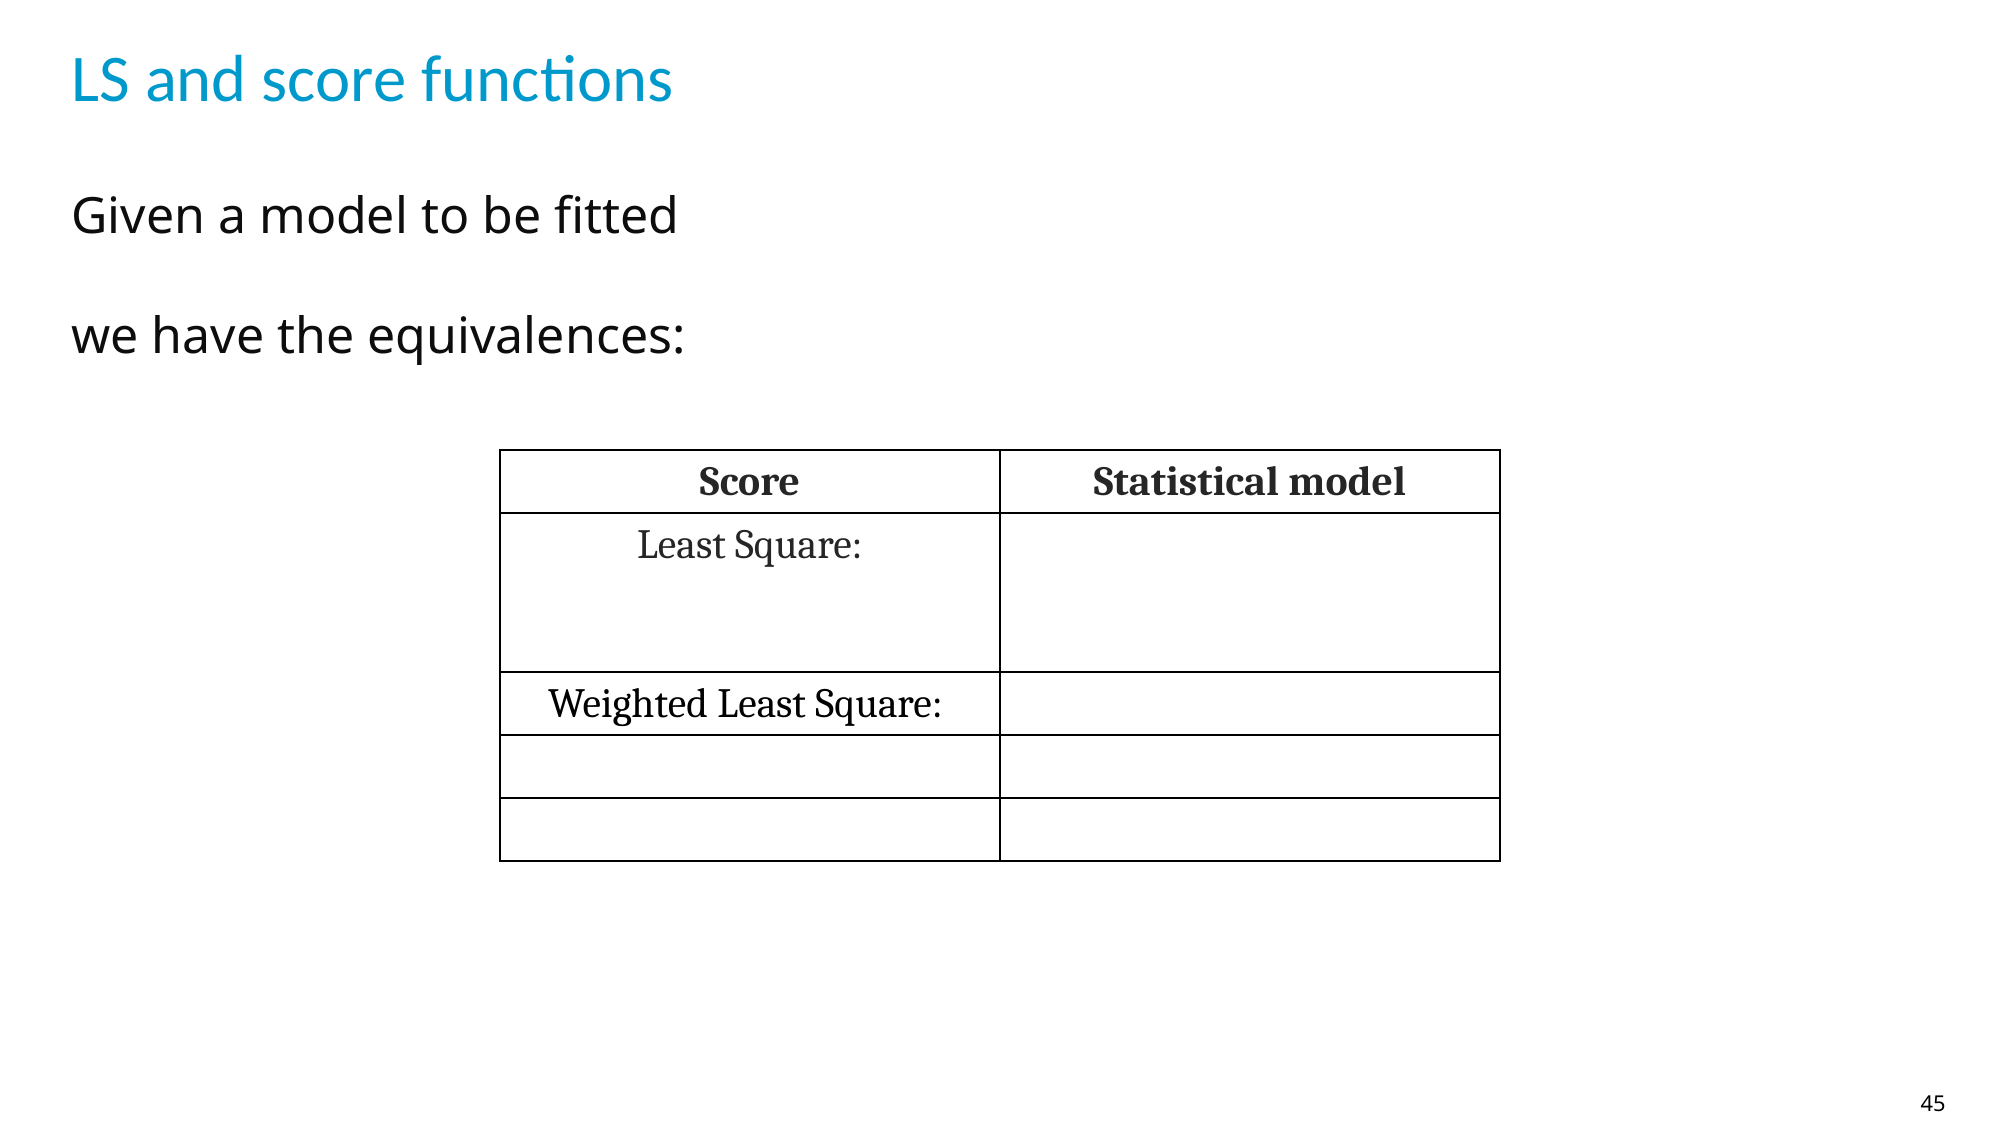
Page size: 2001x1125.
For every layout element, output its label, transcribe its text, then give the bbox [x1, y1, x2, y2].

footer 45 [1866, 1082, 2000, 1125]
